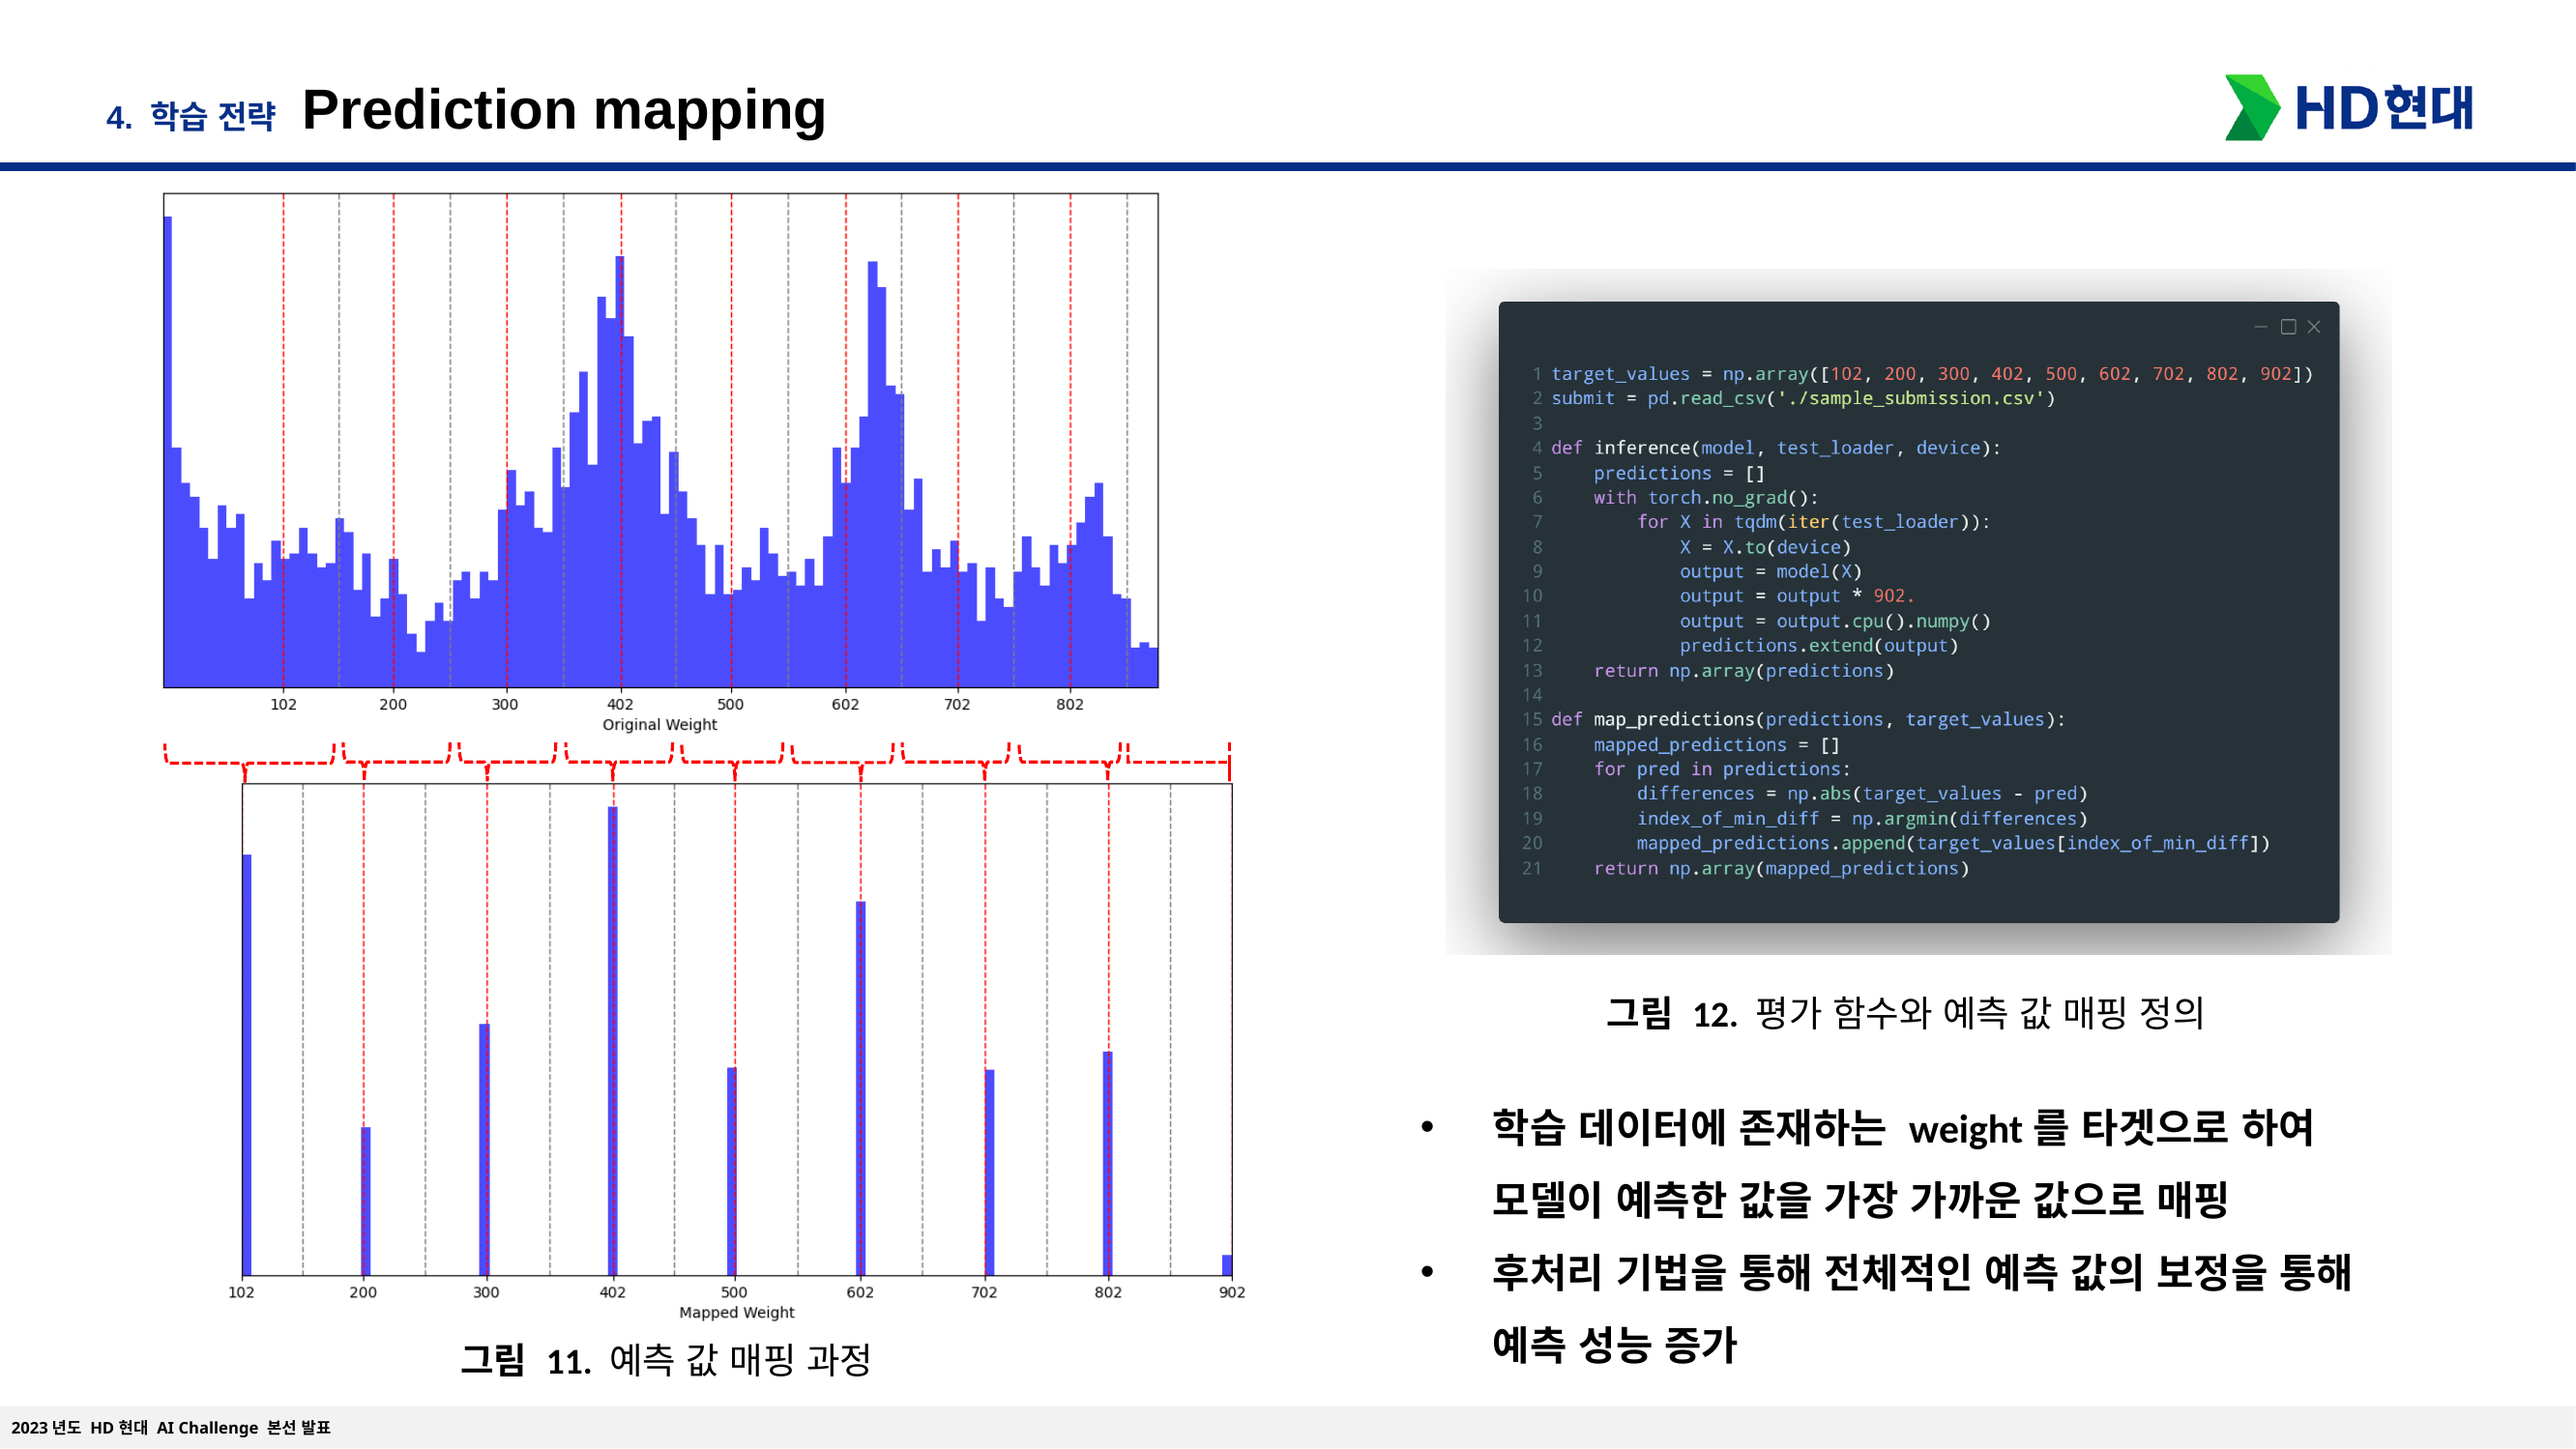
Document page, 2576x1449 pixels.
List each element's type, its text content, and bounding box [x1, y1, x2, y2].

picture [1446, 269, 2392, 955]
text_box 학습 데이터에 존재하는 weight를 타겟으로 하여 모델이 예측한 값을 가장 가까운 값으로 매핑 후처리 기법을 통해 전체적인 예측 값의 보정을 통해 예측 성능 증가 [1406, 1071, 2432, 1377]
text_box 그림 12. 평가 함수와 예측 값 매핑 정의 [1592, 983, 2246, 1042]
text_box 4. 학습 전략 Prediction mapping [83, 0, 2492, 154]
text_box [0, 162, 2576, 171]
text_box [147, 177, 1266, 1343]
text_box 그림 11. 예측 값 매핑 과정 [446, 1343, 899, 1389]
picture [2225, 69, 2473, 145]
footer 2023년도 HD현대 AI Challenge 본선 발표 [0, 1406, 2576, 1449]
